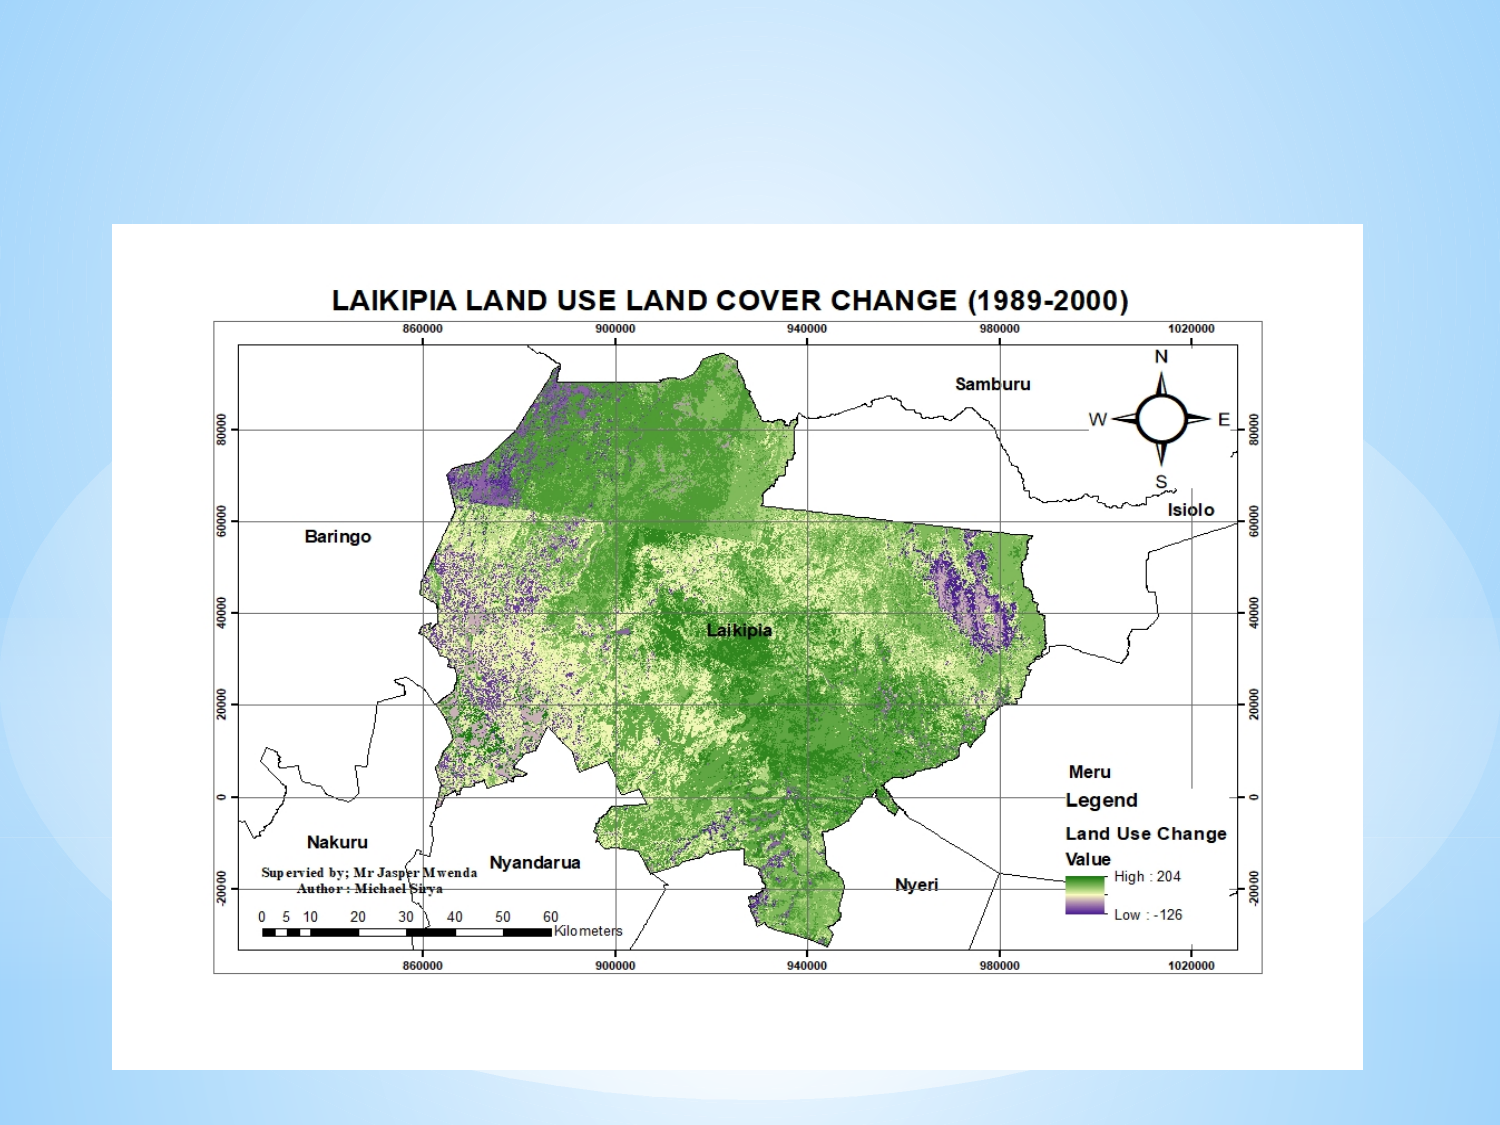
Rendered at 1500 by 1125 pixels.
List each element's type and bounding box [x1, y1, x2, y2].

list [112, 224, 1363, 1071]
